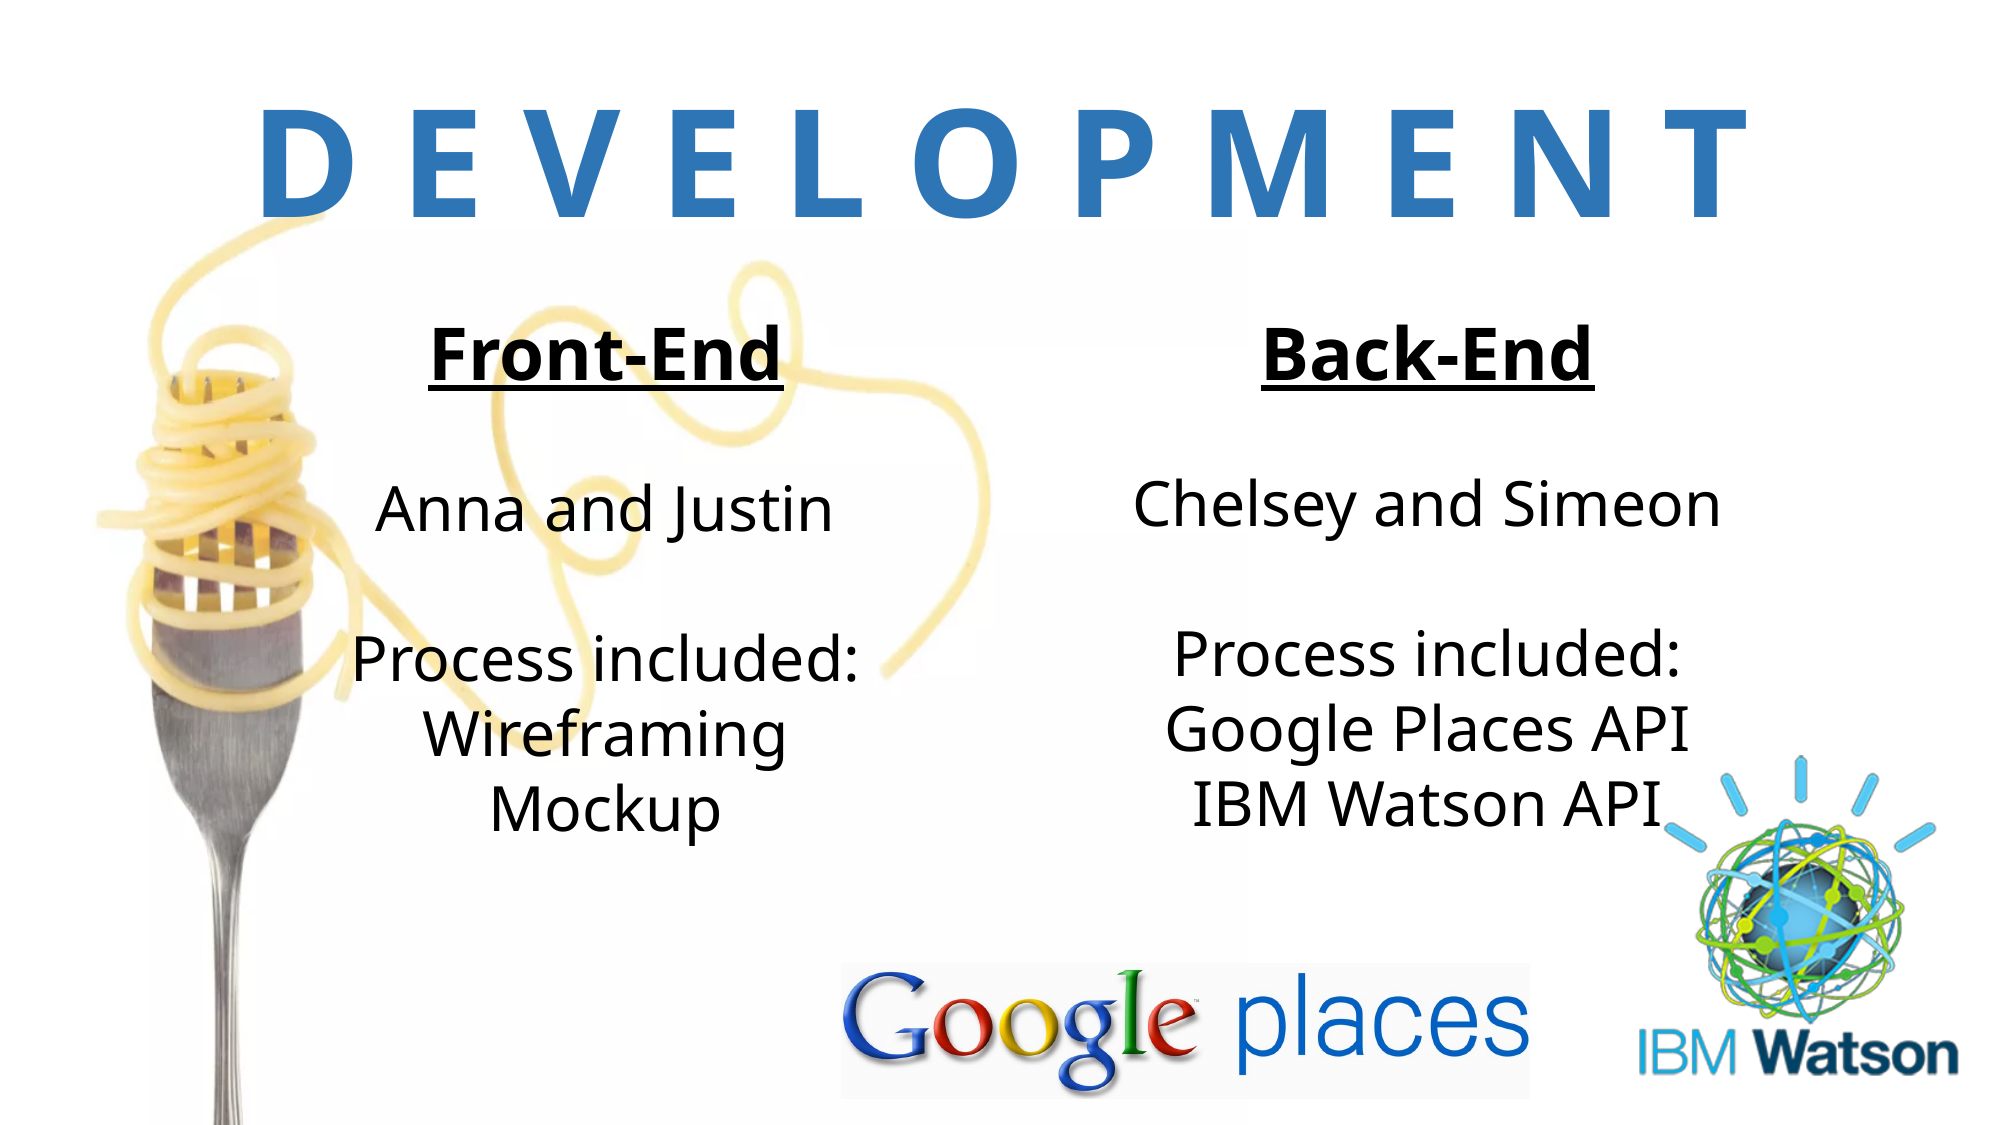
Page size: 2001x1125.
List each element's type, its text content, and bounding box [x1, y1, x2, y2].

title D E V E L O P M E N T [137, 59, 1863, 278]
picture [0, 112, 1530, 1125]
text_box Back-End Chelsey and Simeon Process included: Google Places API IBM Watson API [1248, 299, 1765, 1009]
picture [1615, 732, 1983, 1099]
